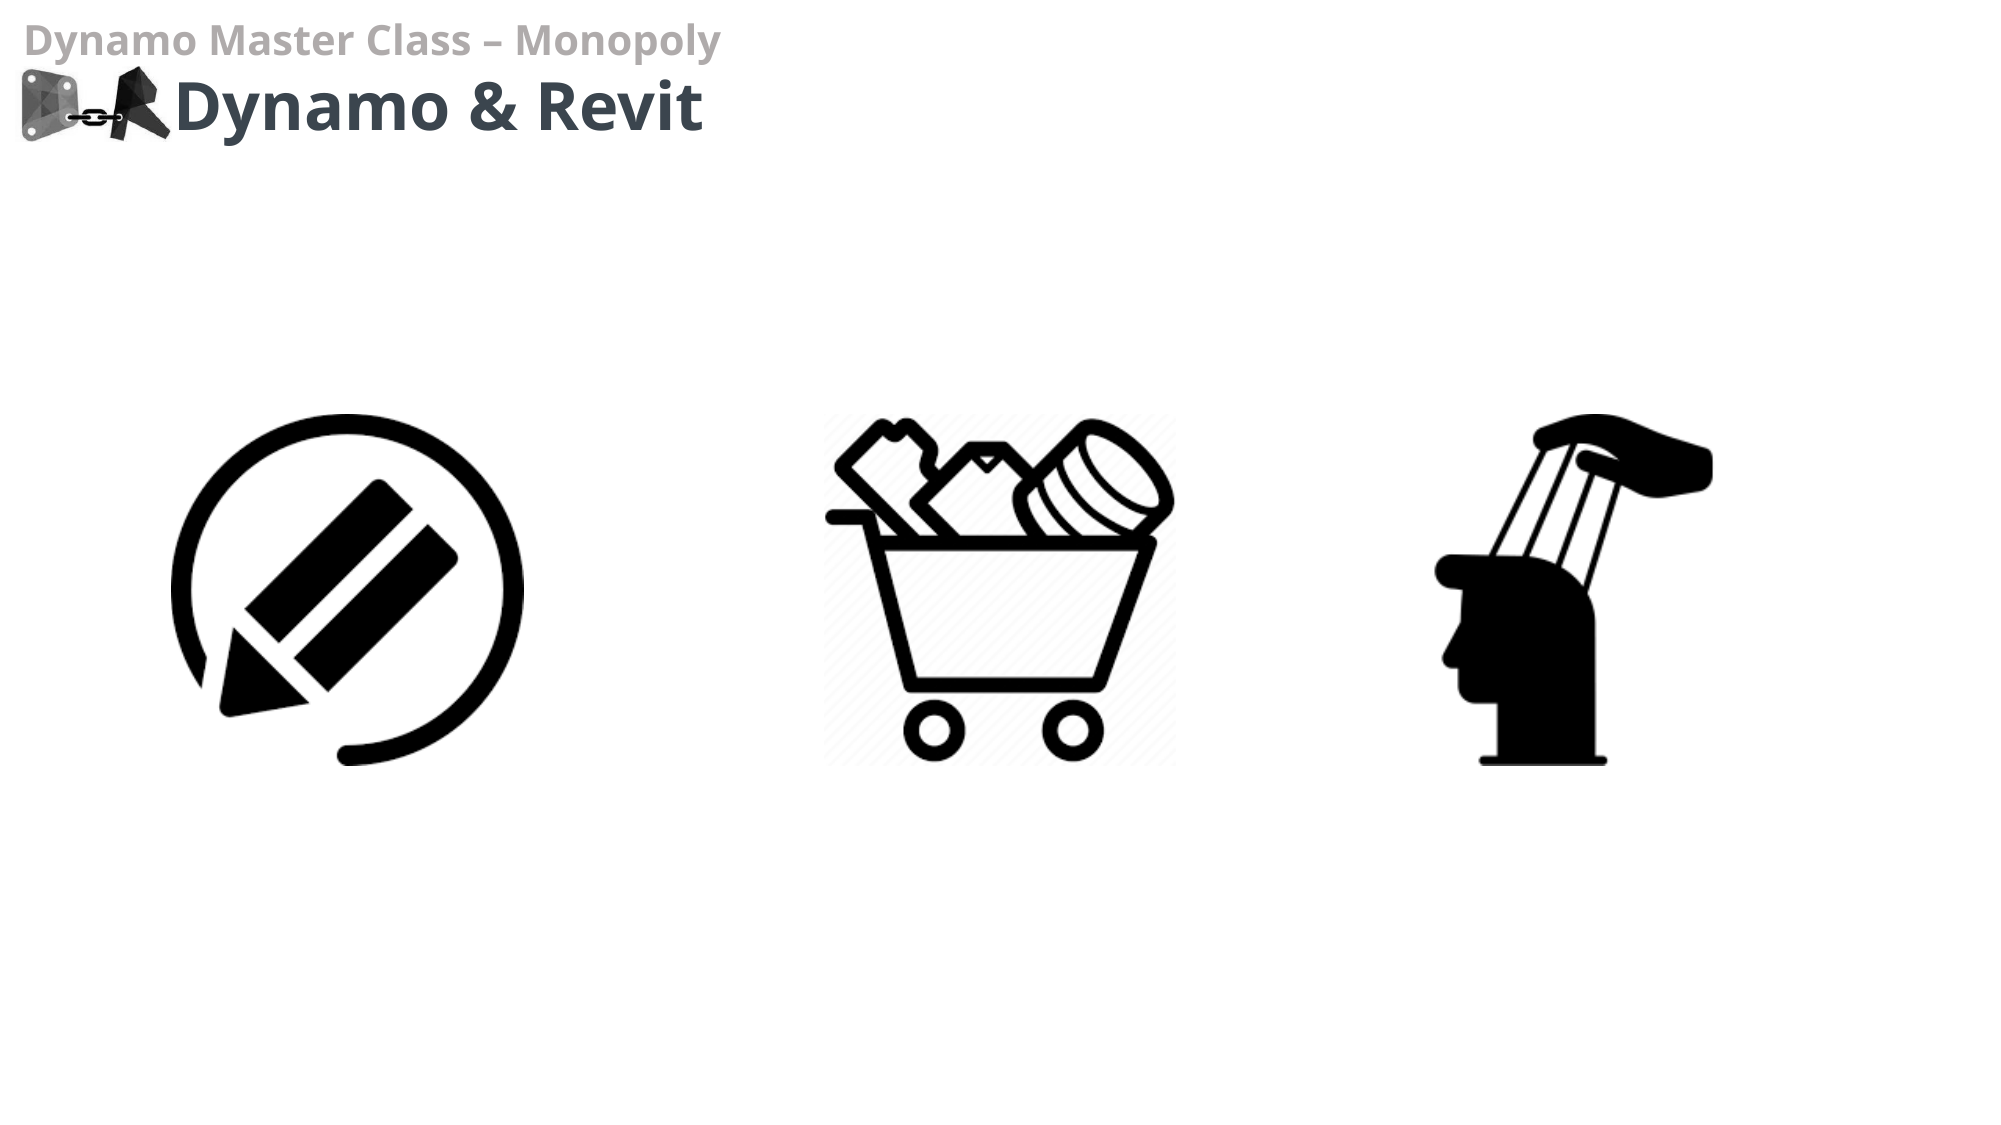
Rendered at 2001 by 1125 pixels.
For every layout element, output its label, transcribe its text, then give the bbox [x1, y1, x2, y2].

text_box Dynamo Master Class – Monopoly Dynamo & Revit [8, 6, 926, 152]
picture [171, 414, 524, 766]
picture [824, 414, 1176, 766]
picture [15, 66, 172, 142]
picture [1397, 414, 1750, 766]
